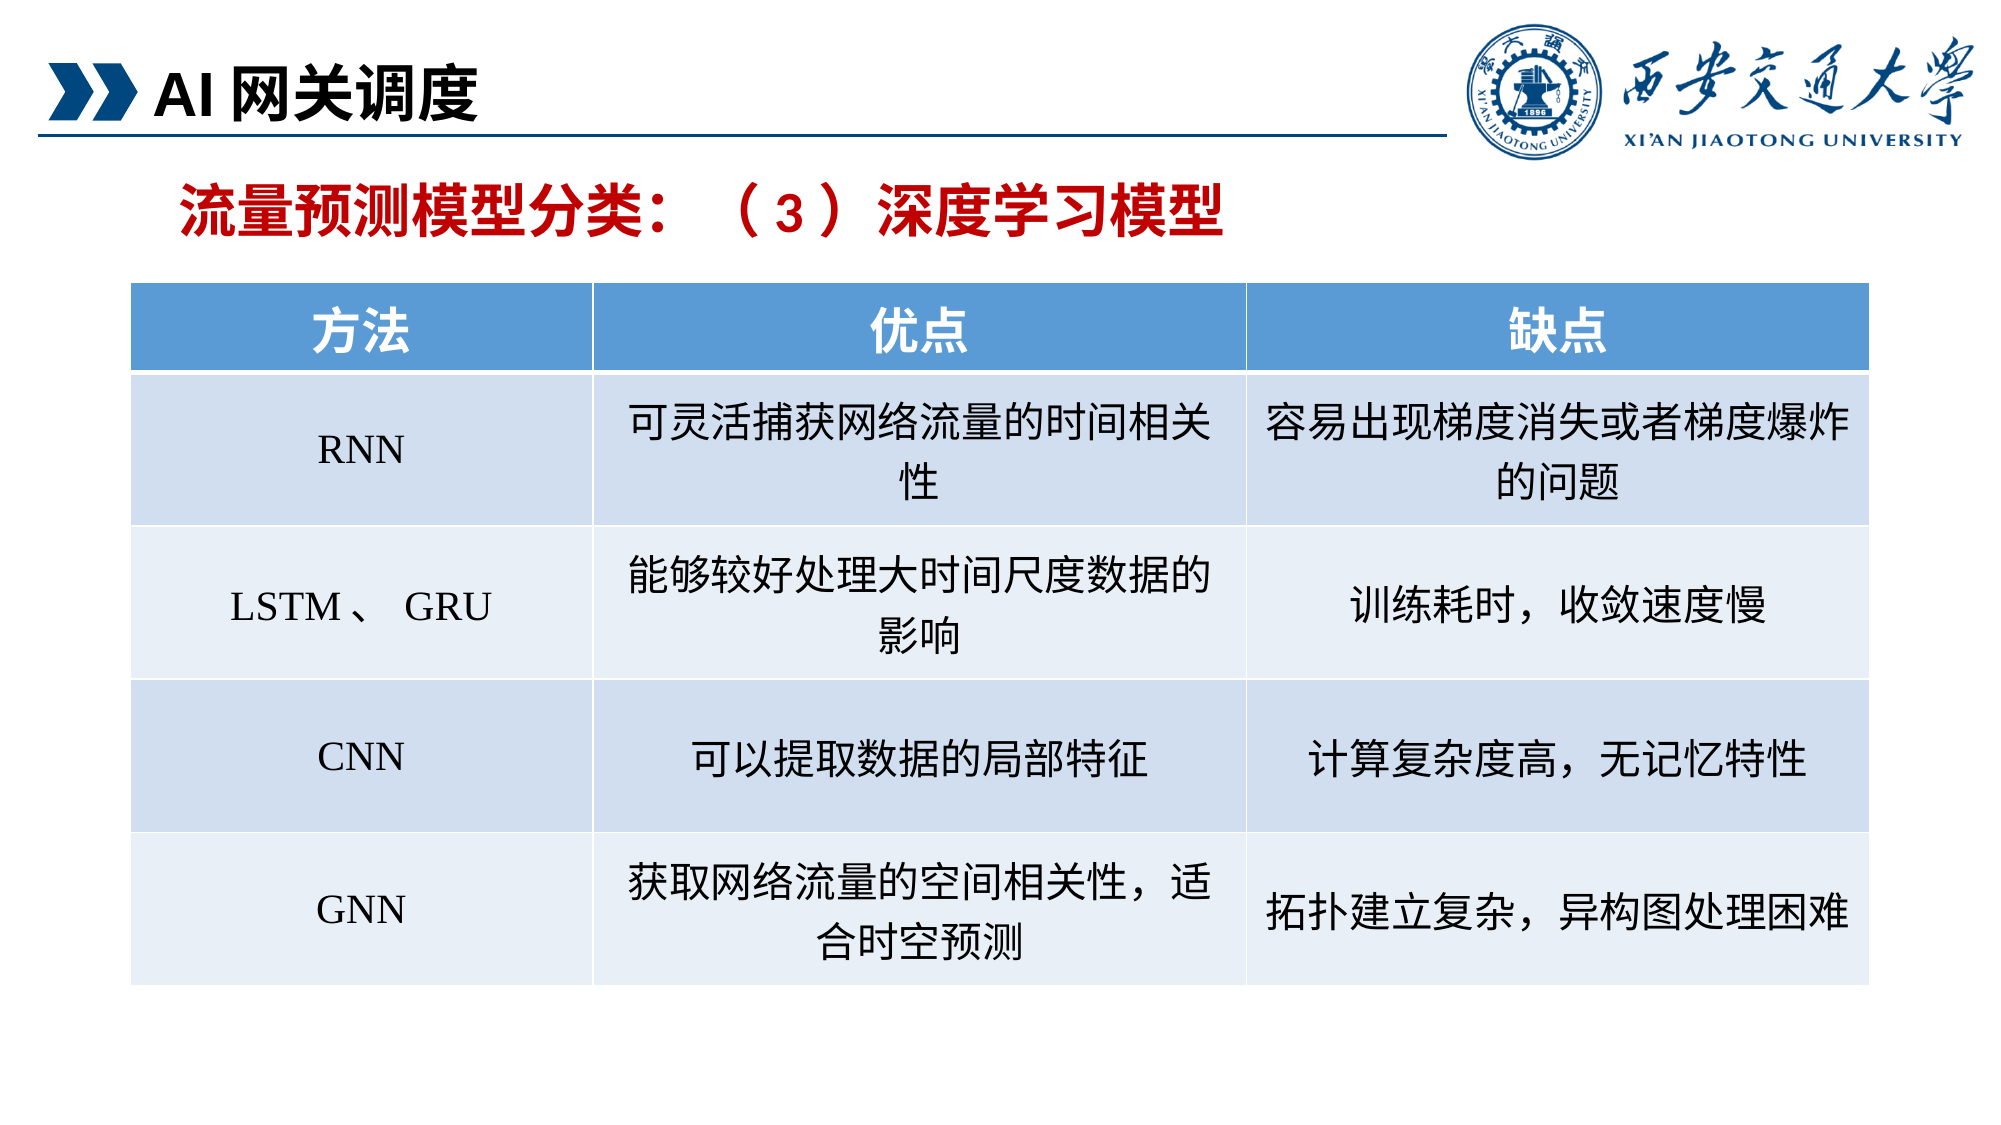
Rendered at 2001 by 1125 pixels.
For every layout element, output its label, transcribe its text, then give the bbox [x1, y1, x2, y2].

table_cell CNN [131, 680, 592, 832]
table_header 缺点 [1247, 283, 1869, 370]
table_cell 计算复杂度高，无记忆特性 [1247, 680, 1869, 832]
table_header 优点 [594, 283, 1246, 370]
text_box [92, 63, 138, 121]
table_cell 拓扑建立复杂，异构图处理困难 [1247, 833, 1869, 985]
text_box 流量预测模型分类：（3）深度学习模型 [163, 167, 1328, 252]
table_cell GNN [131, 833, 592, 985]
table_cell 获取网络流量的空间相关性，适合时空预测 [594, 833, 1246, 985]
table_header 方法 [131, 283, 592, 370]
picture [1466, 14, 1975, 163]
table_cell 容易出现梯度消失或者梯度爆炸的问题 [1247, 375, 1869, 525]
text_box [48, 63, 94, 121]
table_cell 可以提取数据的局部特征 [594, 680, 1246, 832]
text_box AI网关调度 [137, 46, 668, 137]
table_cell 可灵活捕获网络流量的时间相关性 [594, 375, 1246, 525]
table_cell LSTM、GRU [131, 527, 592, 678]
table_cell 能够较好处理大时间尺度数据的影响 [594, 527, 1246, 678]
table_cell RNN [131, 375, 592, 525]
table_cell 训练耗时，收敛速度慢 [1247, 527, 1869, 678]
